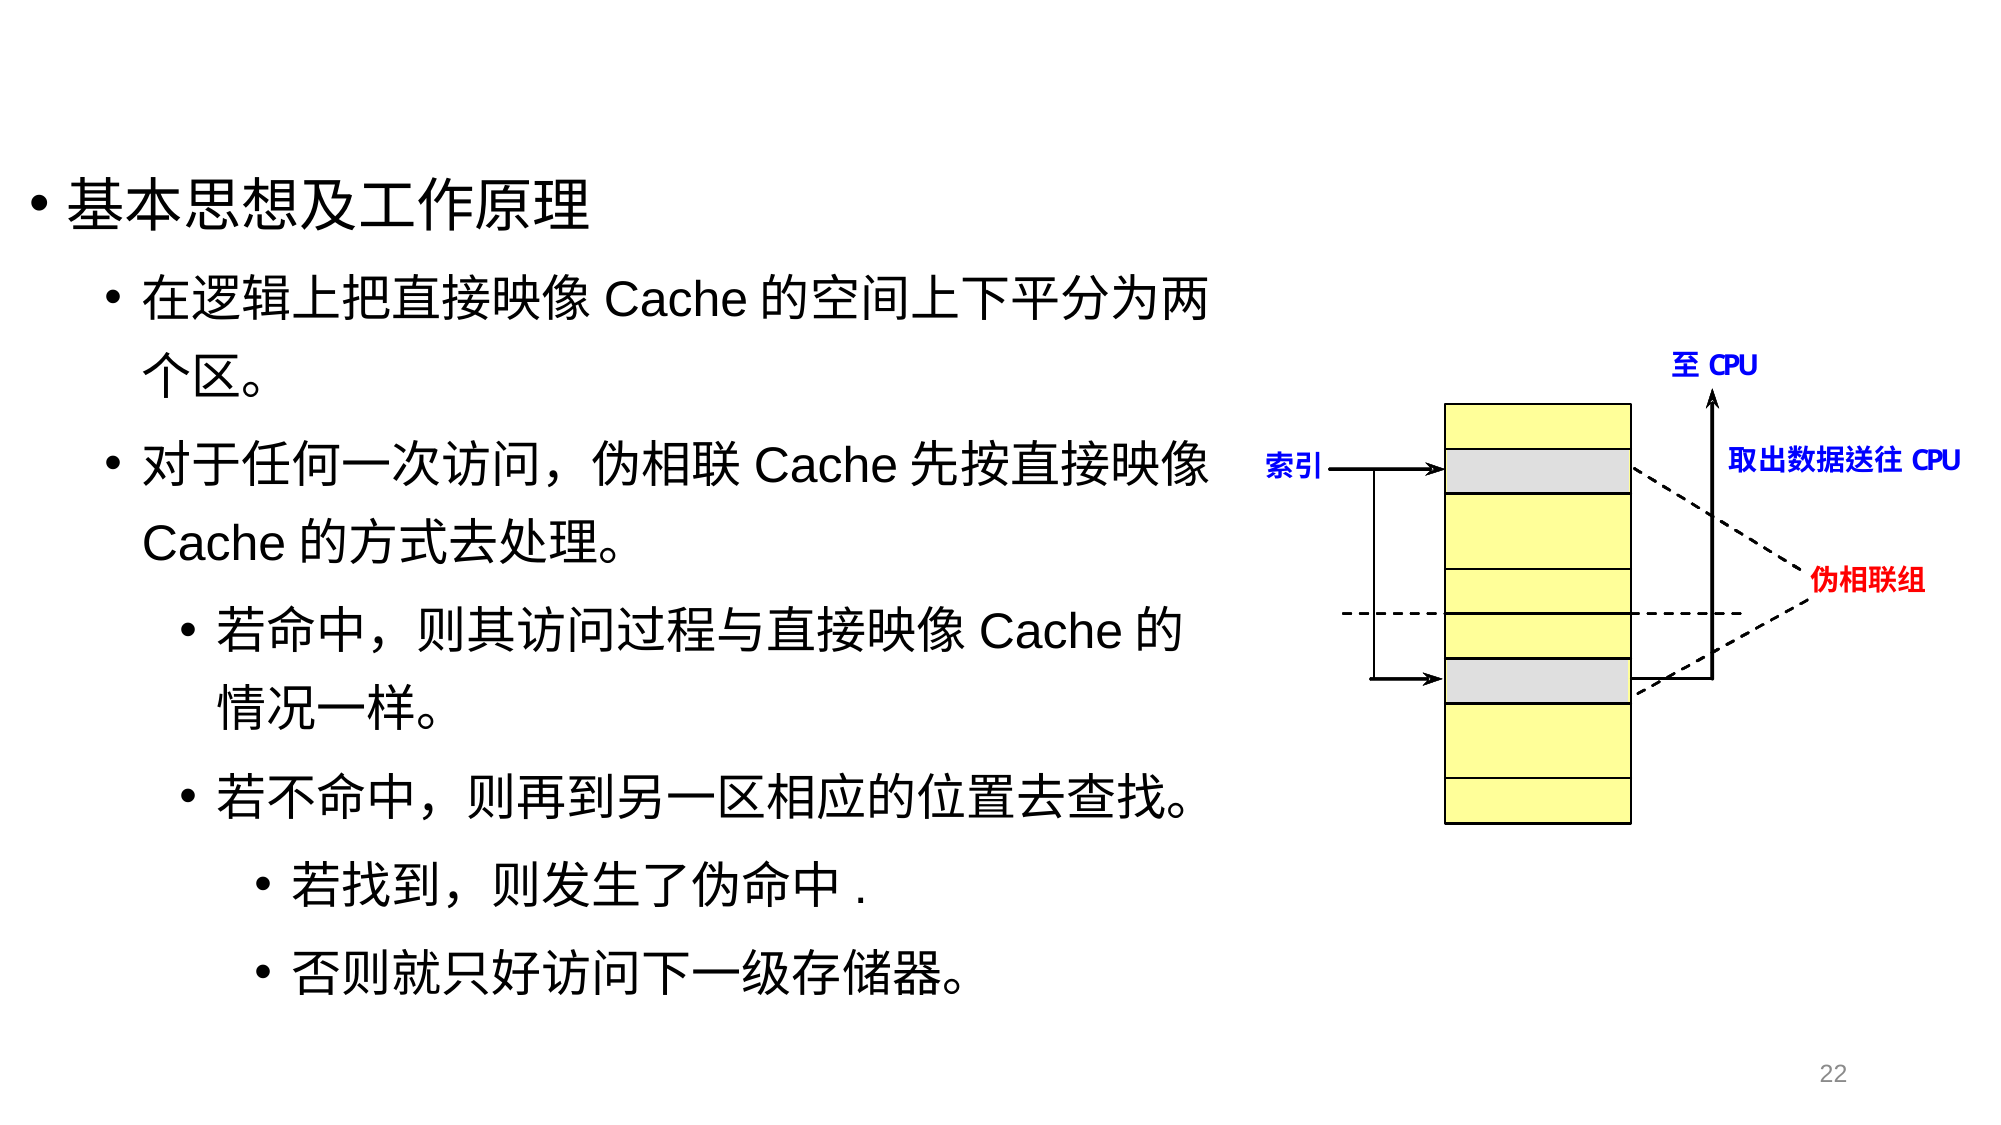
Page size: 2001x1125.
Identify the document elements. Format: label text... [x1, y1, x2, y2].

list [1262, 343, 1969, 829]
list 基本思想及工作原理 在逻辑上把直接映像Cache的空间上下平分为两个区。 对于任何一次访问，伪相联Cache先按直接映像Cache的方式去处理。 若命中，则其访问过程与直接映像Cache的情况一样。 若不命中，则再到另一区相应的位置去查找。 若找到，则发生了伪命中. 否则就只好访问下一级存储器。 [14, 139, 1244, 1058]
slide_number 22 [1412, 1042, 1863, 1103]
